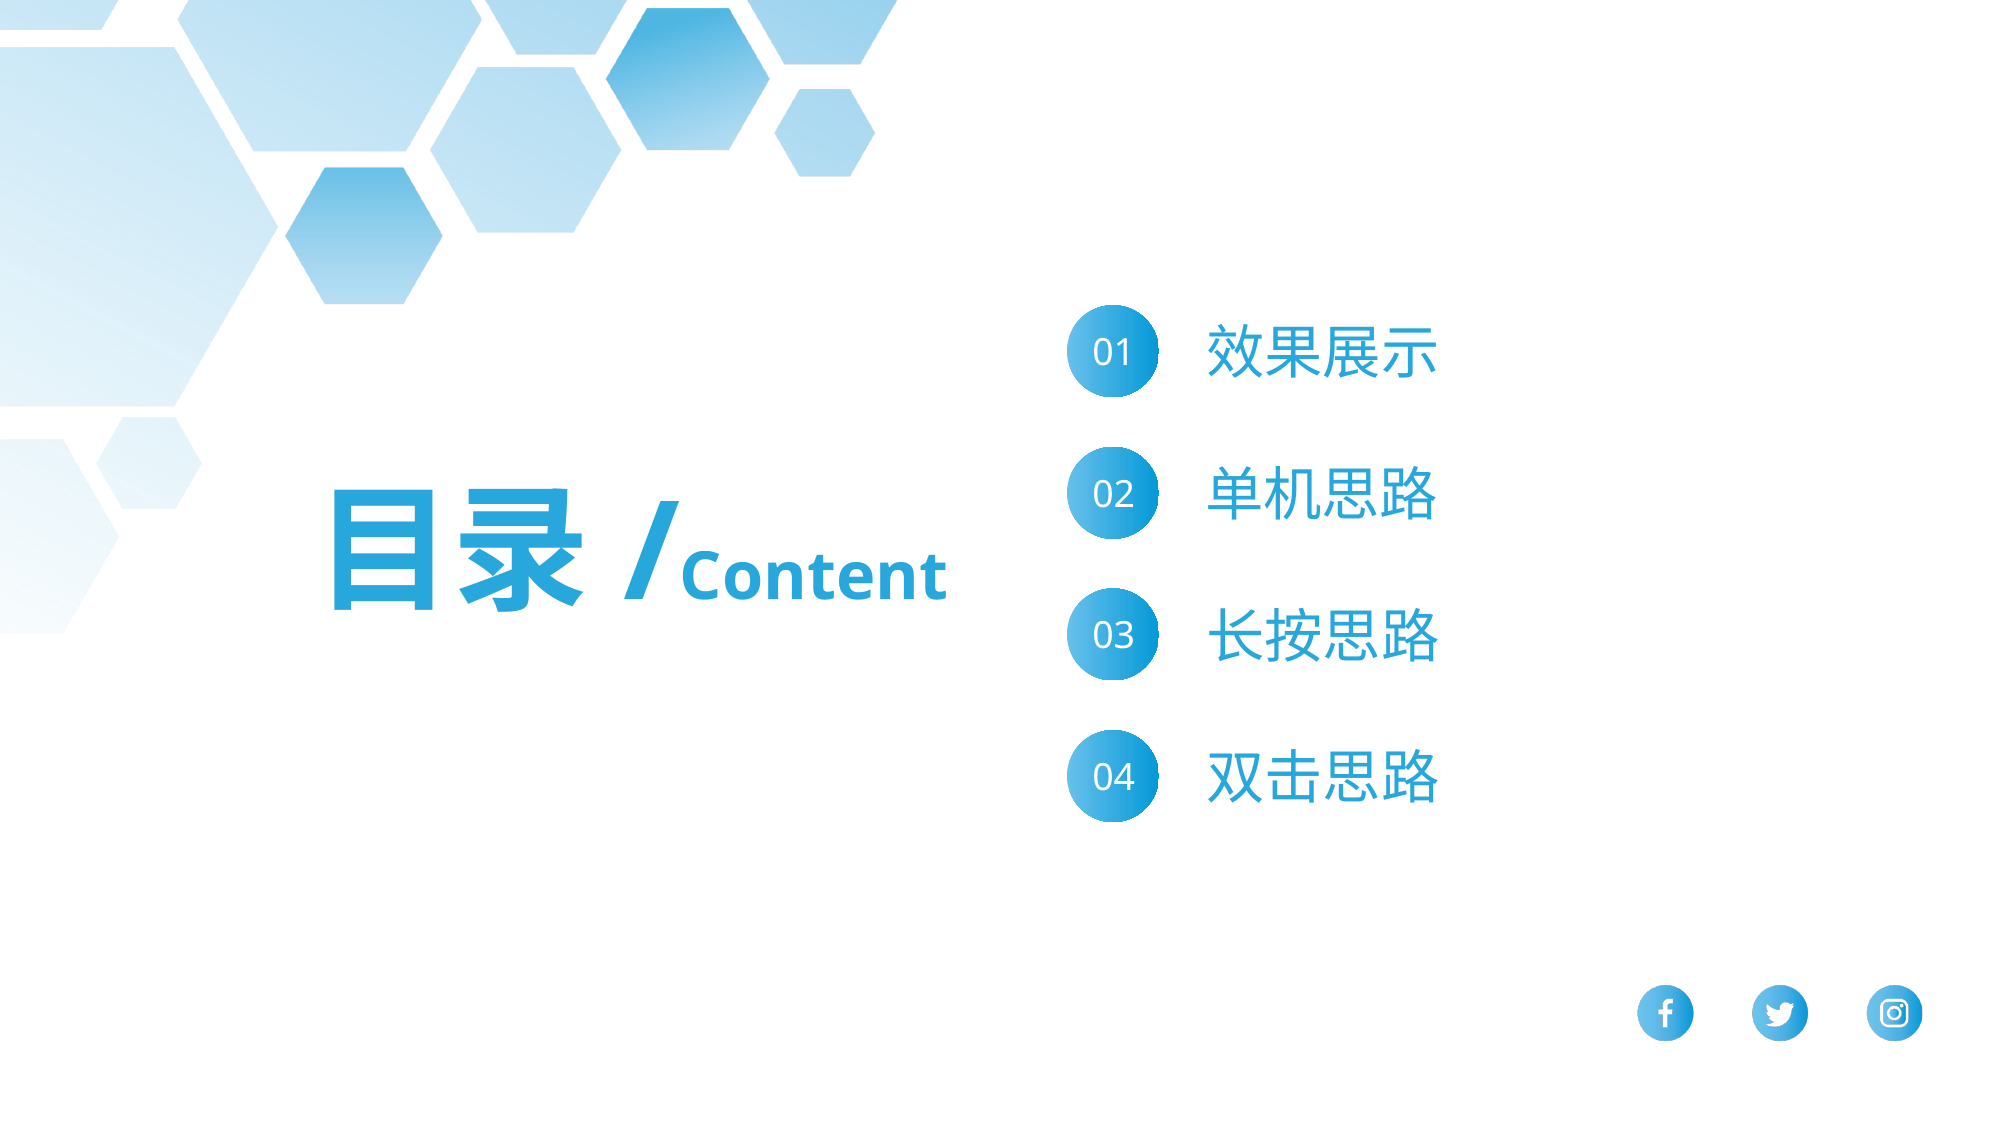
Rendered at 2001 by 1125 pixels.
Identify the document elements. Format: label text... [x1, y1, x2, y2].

picture [1637, 985, 1923, 1041]
text_box 长按思路 [1191, 591, 1455, 677]
text_box 目录/Content [300, 454, 964, 635]
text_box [1066, 446, 1159, 539]
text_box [1066, 588, 1159, 681]
text_box 单机思路 [1190, 449, 1457, 535]
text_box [1066, 305, 1159, 398]
text_box 效果展示 [1191, 308, 1455, 394]
text_box 双击思路 [1191, 733, 1455, 818]
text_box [1066, 730, 1159, 823]
picture [0, 0, 982, 634]
